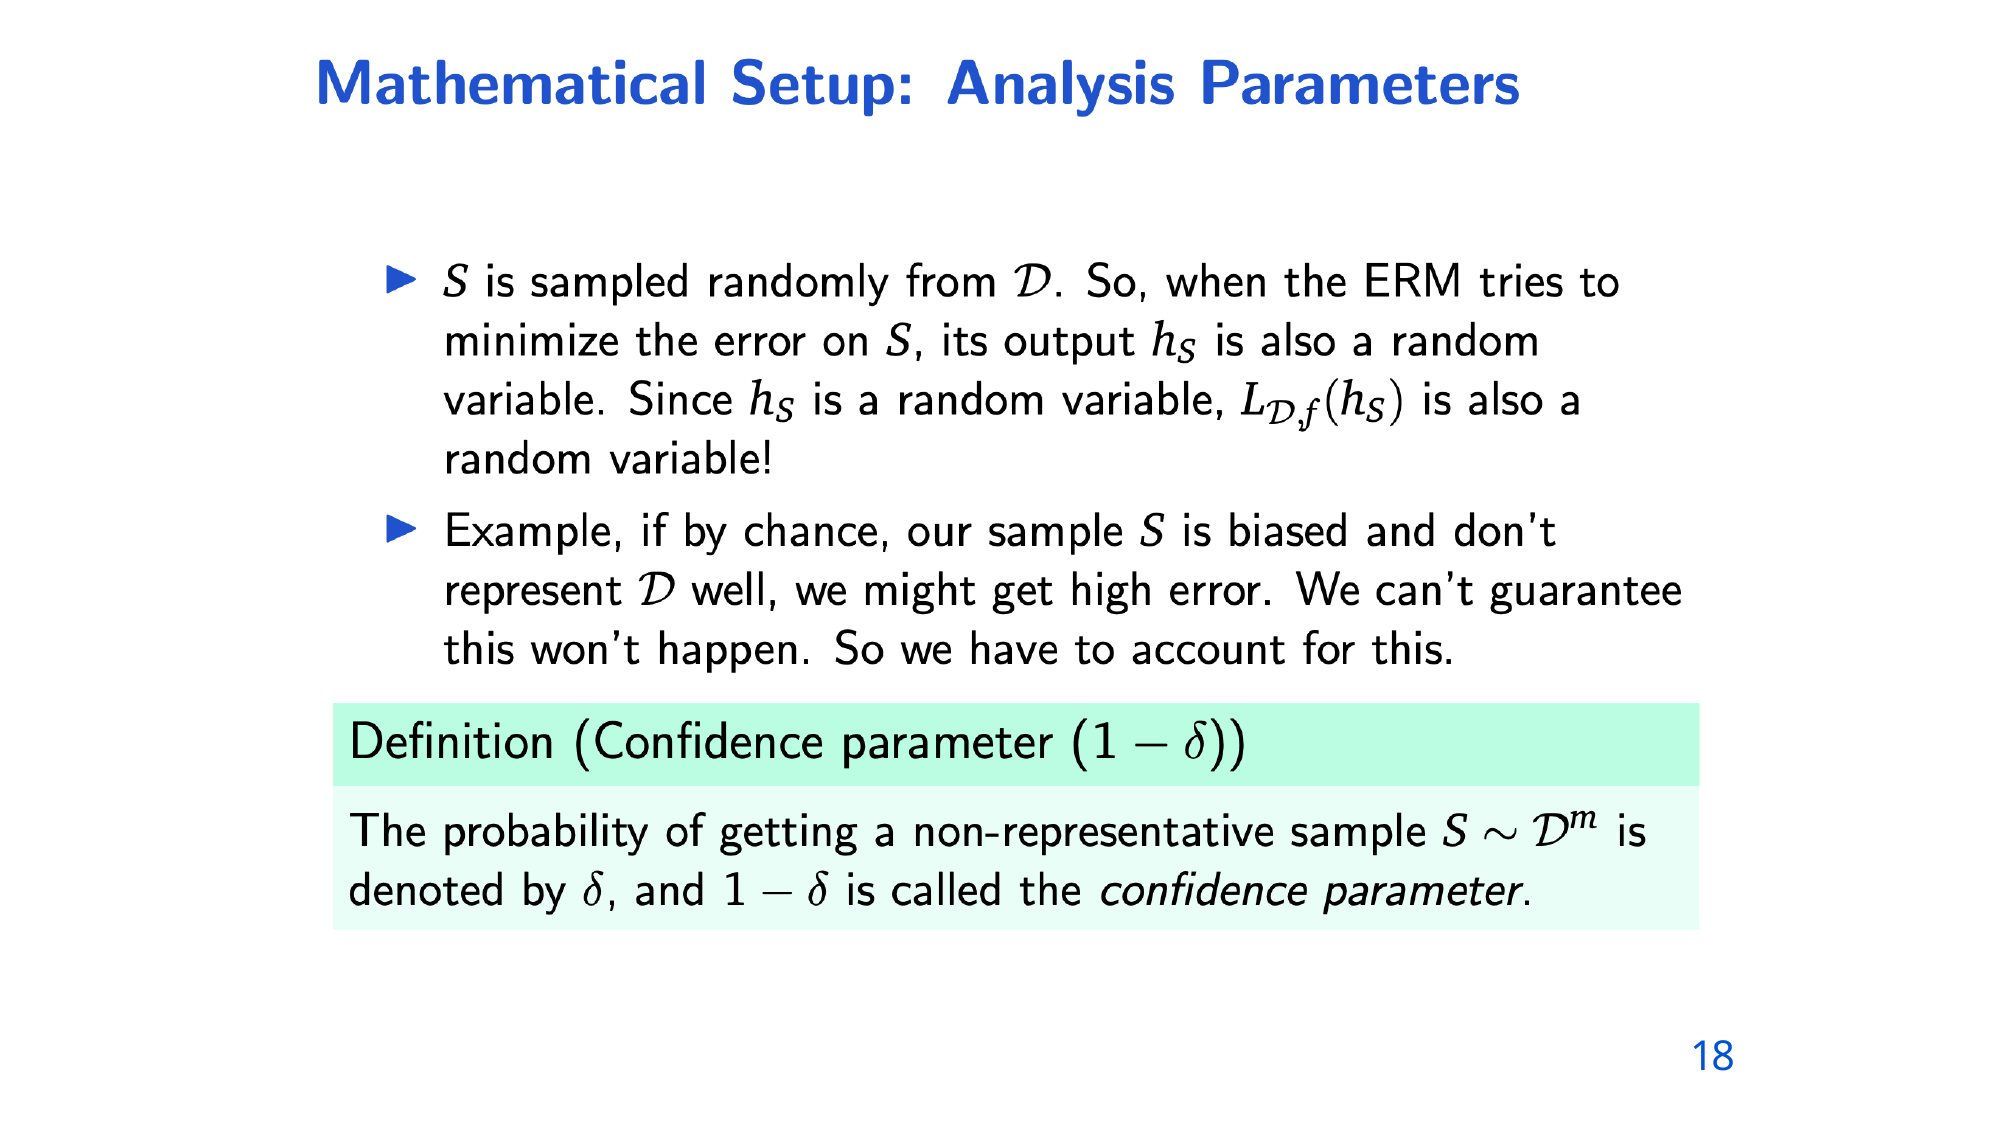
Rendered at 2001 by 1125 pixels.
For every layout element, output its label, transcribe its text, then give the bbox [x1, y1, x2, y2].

picture [268, 29, 1730, 1016]
text_box 18 [1686, 1034, 1736, 1079]
